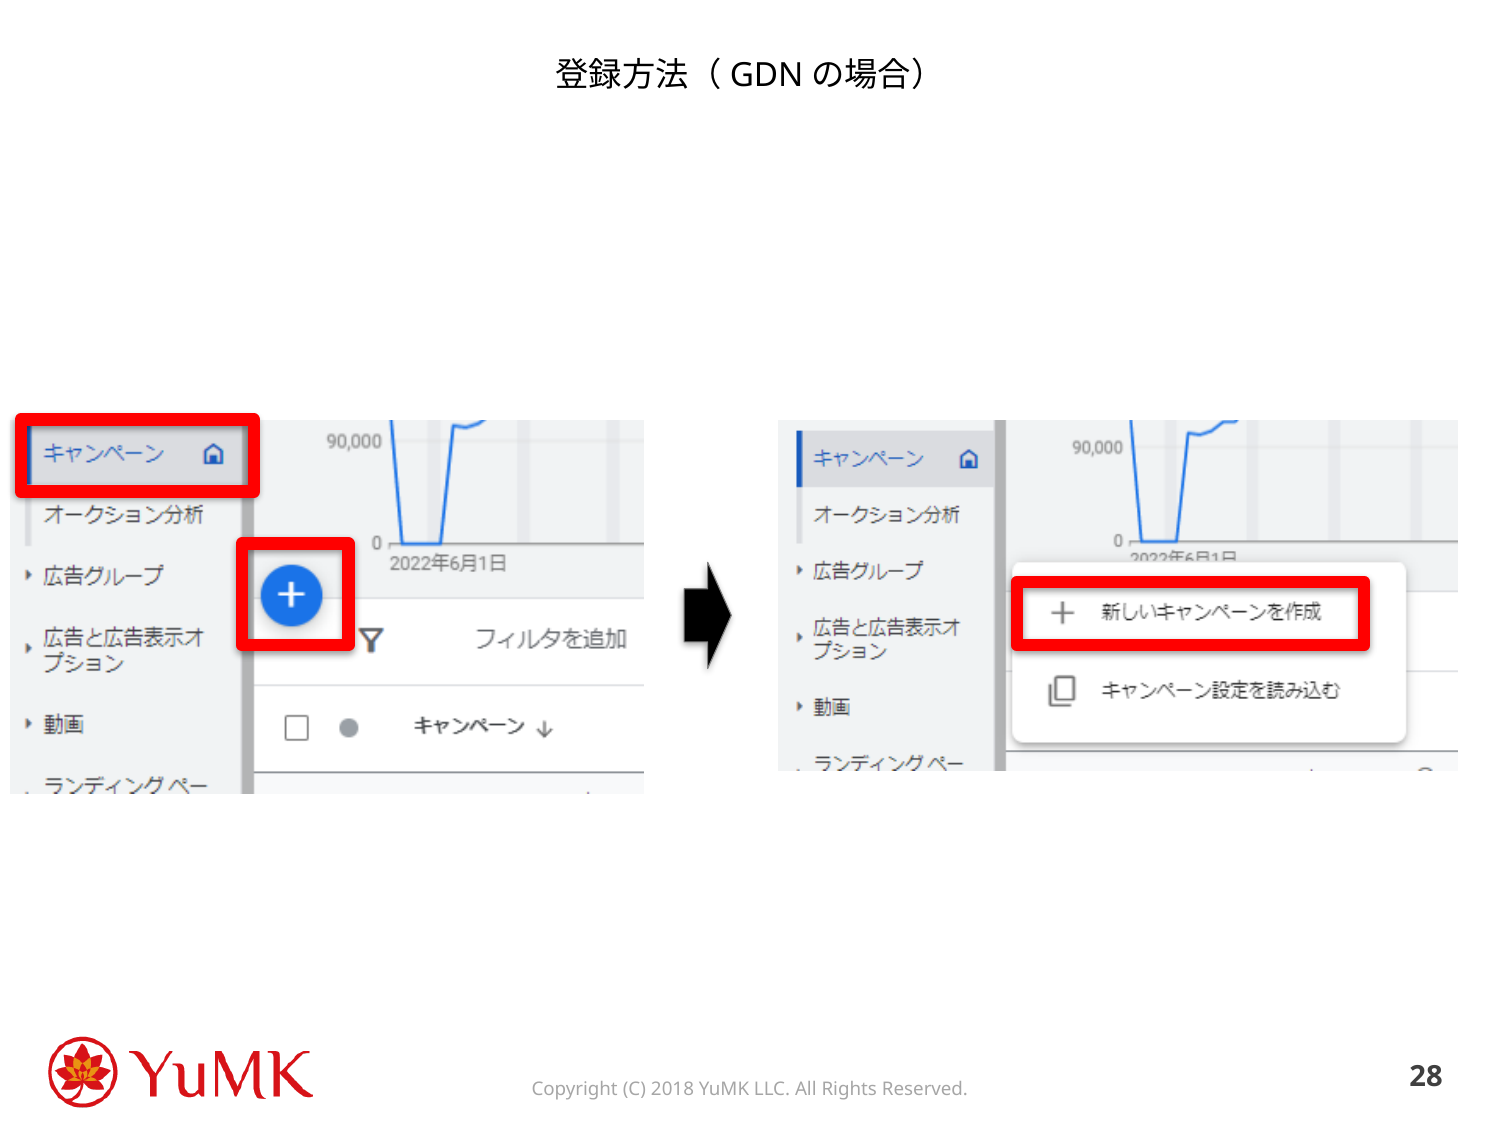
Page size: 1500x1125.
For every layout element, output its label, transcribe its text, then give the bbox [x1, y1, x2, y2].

picture [42, 1035, 318, 1108]
slide_number 27 [1107, 1047, 1458, 1108]
picture [777, 420, 1459, 771]
picture [10, 419, 644, 794]
text_box [681, 560, 734, 671]
title 登録方法（GDNの場合） [75, 32, 1425, 113]
